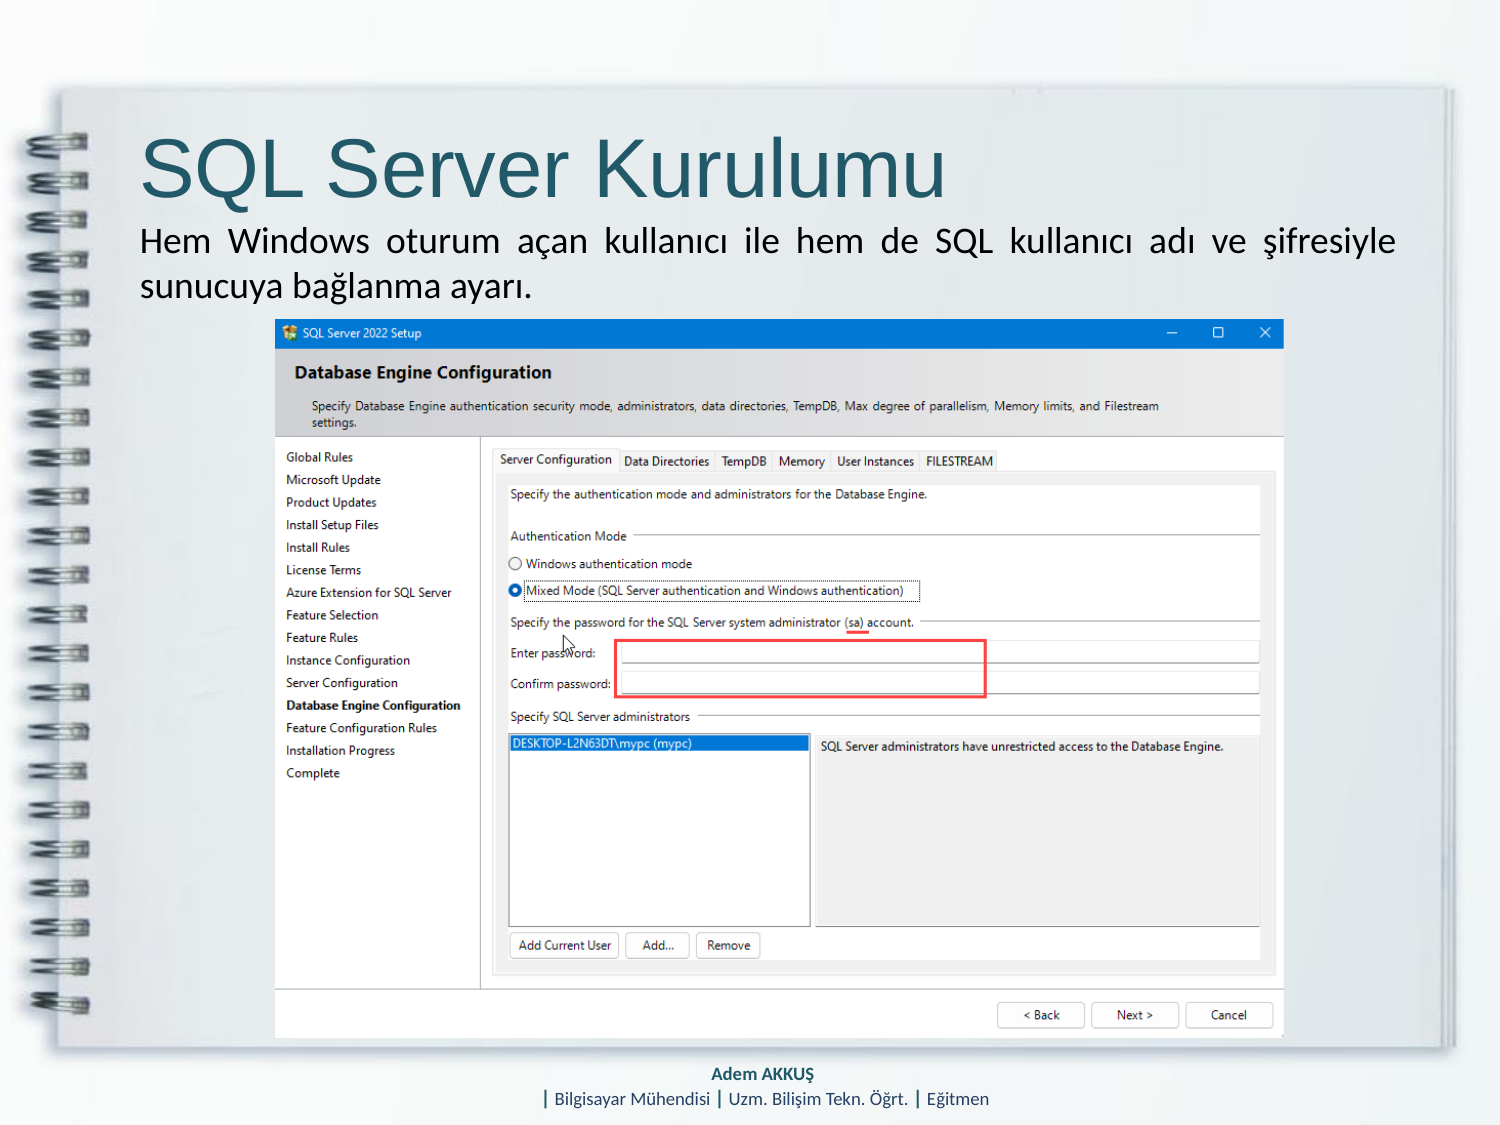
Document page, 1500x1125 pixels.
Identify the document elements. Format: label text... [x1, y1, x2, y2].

footer Adem AKKUŞ | Bilgisayar Mühendisi | Uzm. Bilişim Tekn. Öğrt. | Eğitmen [450, 1061, 1080, 1110]
picture [0, 0, 1500, 1125]
title SQL Server Kurulumu [137, 112, 1363, 208]
text_box Hem Windows oturum açan kullanıcı ile hem de SQL kullanıcı adı ve şifresiyle sunucuya bağlanma ayarı. [124, 208, 1413, 314]
